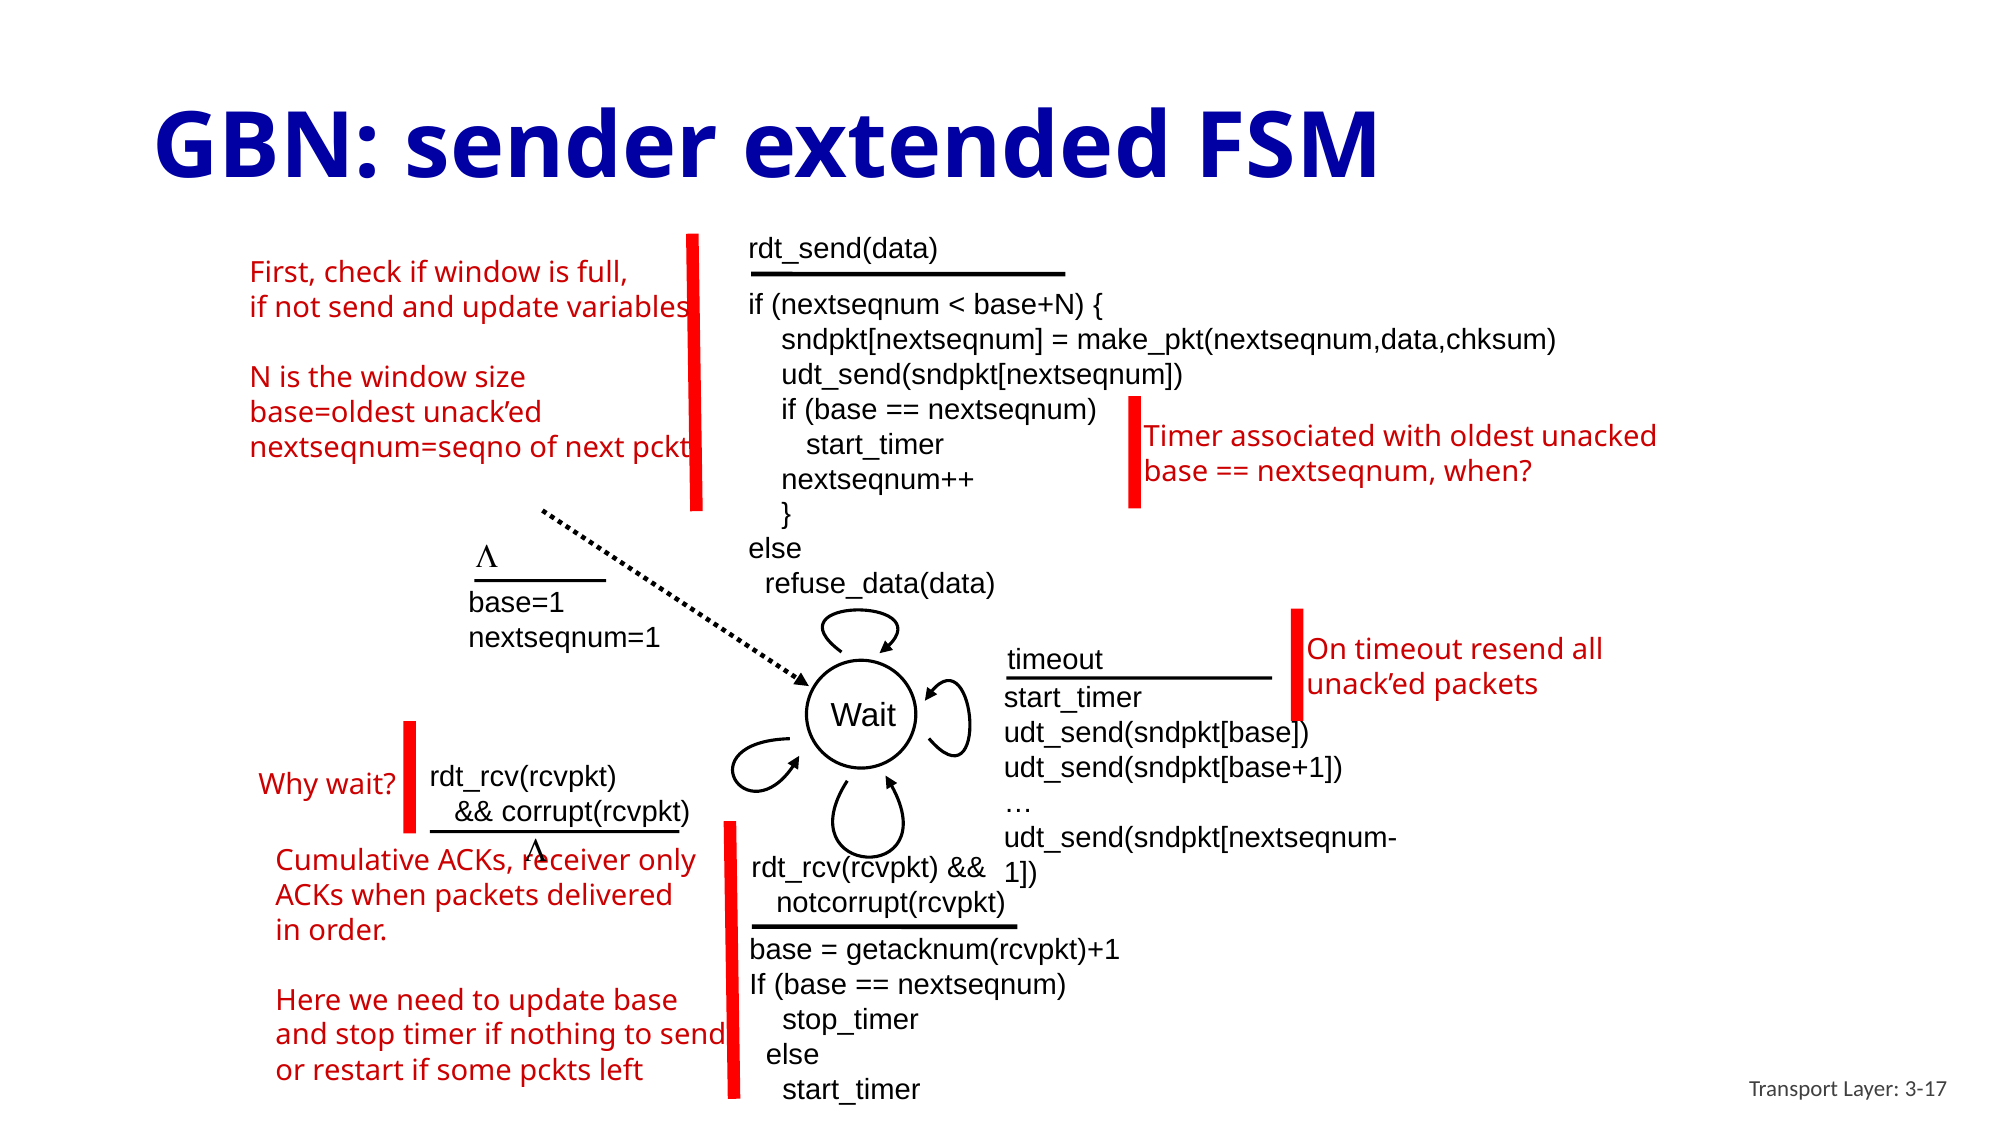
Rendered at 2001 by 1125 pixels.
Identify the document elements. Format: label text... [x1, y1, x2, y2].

text_box rdt_rcv(rcvpkt) && notcorrupt(rcvpkt) [736, 840, 1202, 915]
text_box timeout [992, 632, 1174, 678]
text_box [822, 609, 898, 654]
text_box [732, 738, 800, 792]
text_box [282, 80, 1558, 196]
text_box rdt_send(data) [733, 221, 1117, 264]
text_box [247, 233, 701, 615]
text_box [806, 660, 948, 769]
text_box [244, 721, 410, 834]
text_box [948, 680, 971, 756]
title GBN: sender extended FSM [137, 74, 1863, 221]
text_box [1297, 608, 1615, 721]
text_box base=1 nextseqnum=1 [453, 615, 698, 658]
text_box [1134, 396, 1661, 509]
text_box rdt_rcv(rcvpkt) && corrupt(rcvpkt) [416, 749, 751, 824]
text_box [792, 674, 806, 686]
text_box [272, 821, 735, 1099]
text_box base = getacknum(rcvpkt)+1 If (base == nextseqnum) stop_timer else start_timer [735, 922, 1340, 1059]
slide_number Transport Layer: 3-17 [1512, 1056, 1963, 1117]
text_box [832, 775, 904, 858]
text_box if (nextseqnum < base+N) { sndpkt[nextseqnum] = make_pkt(nextseqnum,data,chksum) udt_send(sndpkt[nextseqnum]) if (base == nextseqnum) start_timer nextseqnum++ } else refuse_data(data) [733, 277, 1640, 519]
text_box start_timer udt_send(sndpkt[base]) udt_send(sndpkt[base+1]) … udt_send(sndpkt[nextseqnum-1]) [989, 671, 1445, 808]
